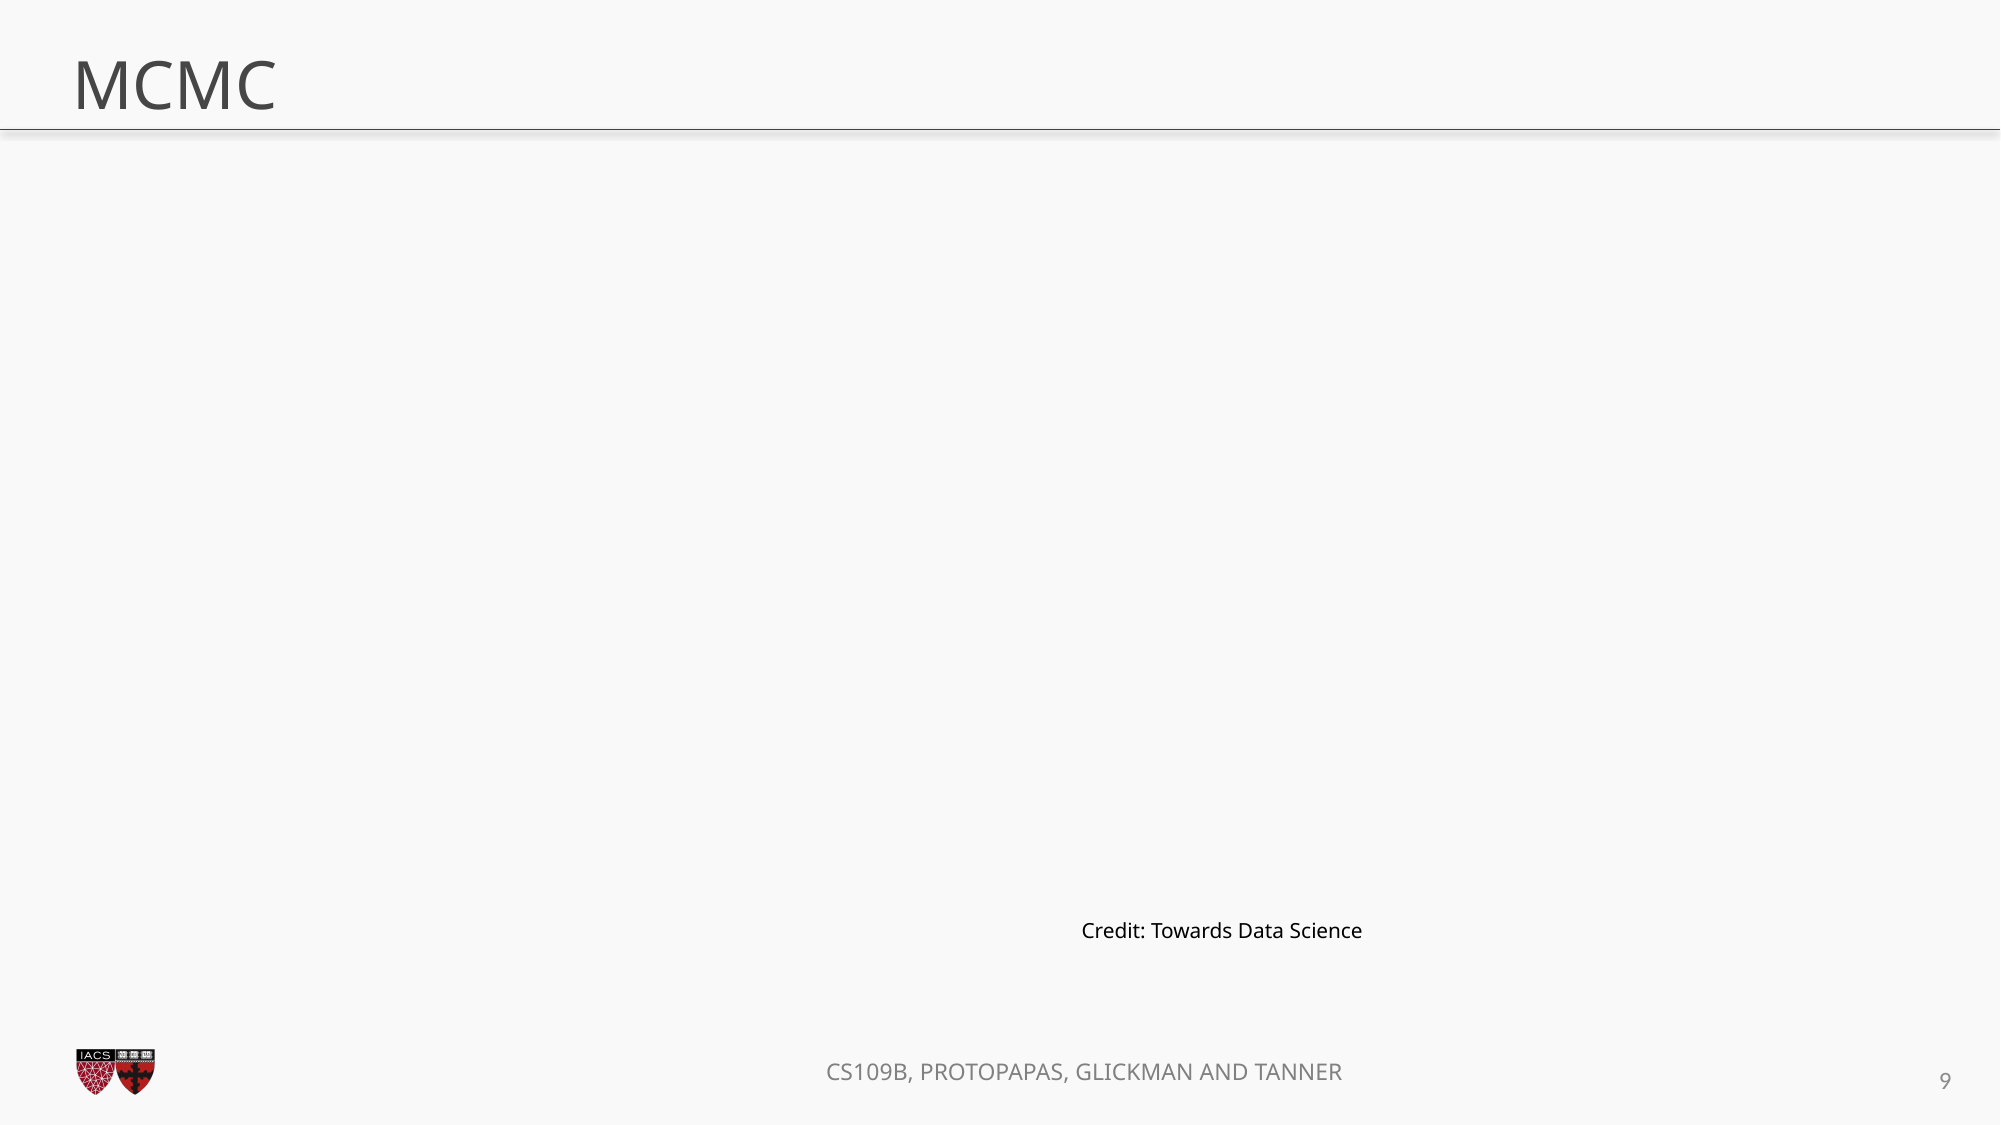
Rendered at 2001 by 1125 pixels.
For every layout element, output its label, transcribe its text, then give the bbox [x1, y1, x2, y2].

picture [75, 1049, 155, 1095]
title MCMC [57, 35, 1943, 162]
text_box Credit: Towards Data Science [1073, 909, 1372, 952]
slide_number 9 [1500, 1050, 1967, 1110]
